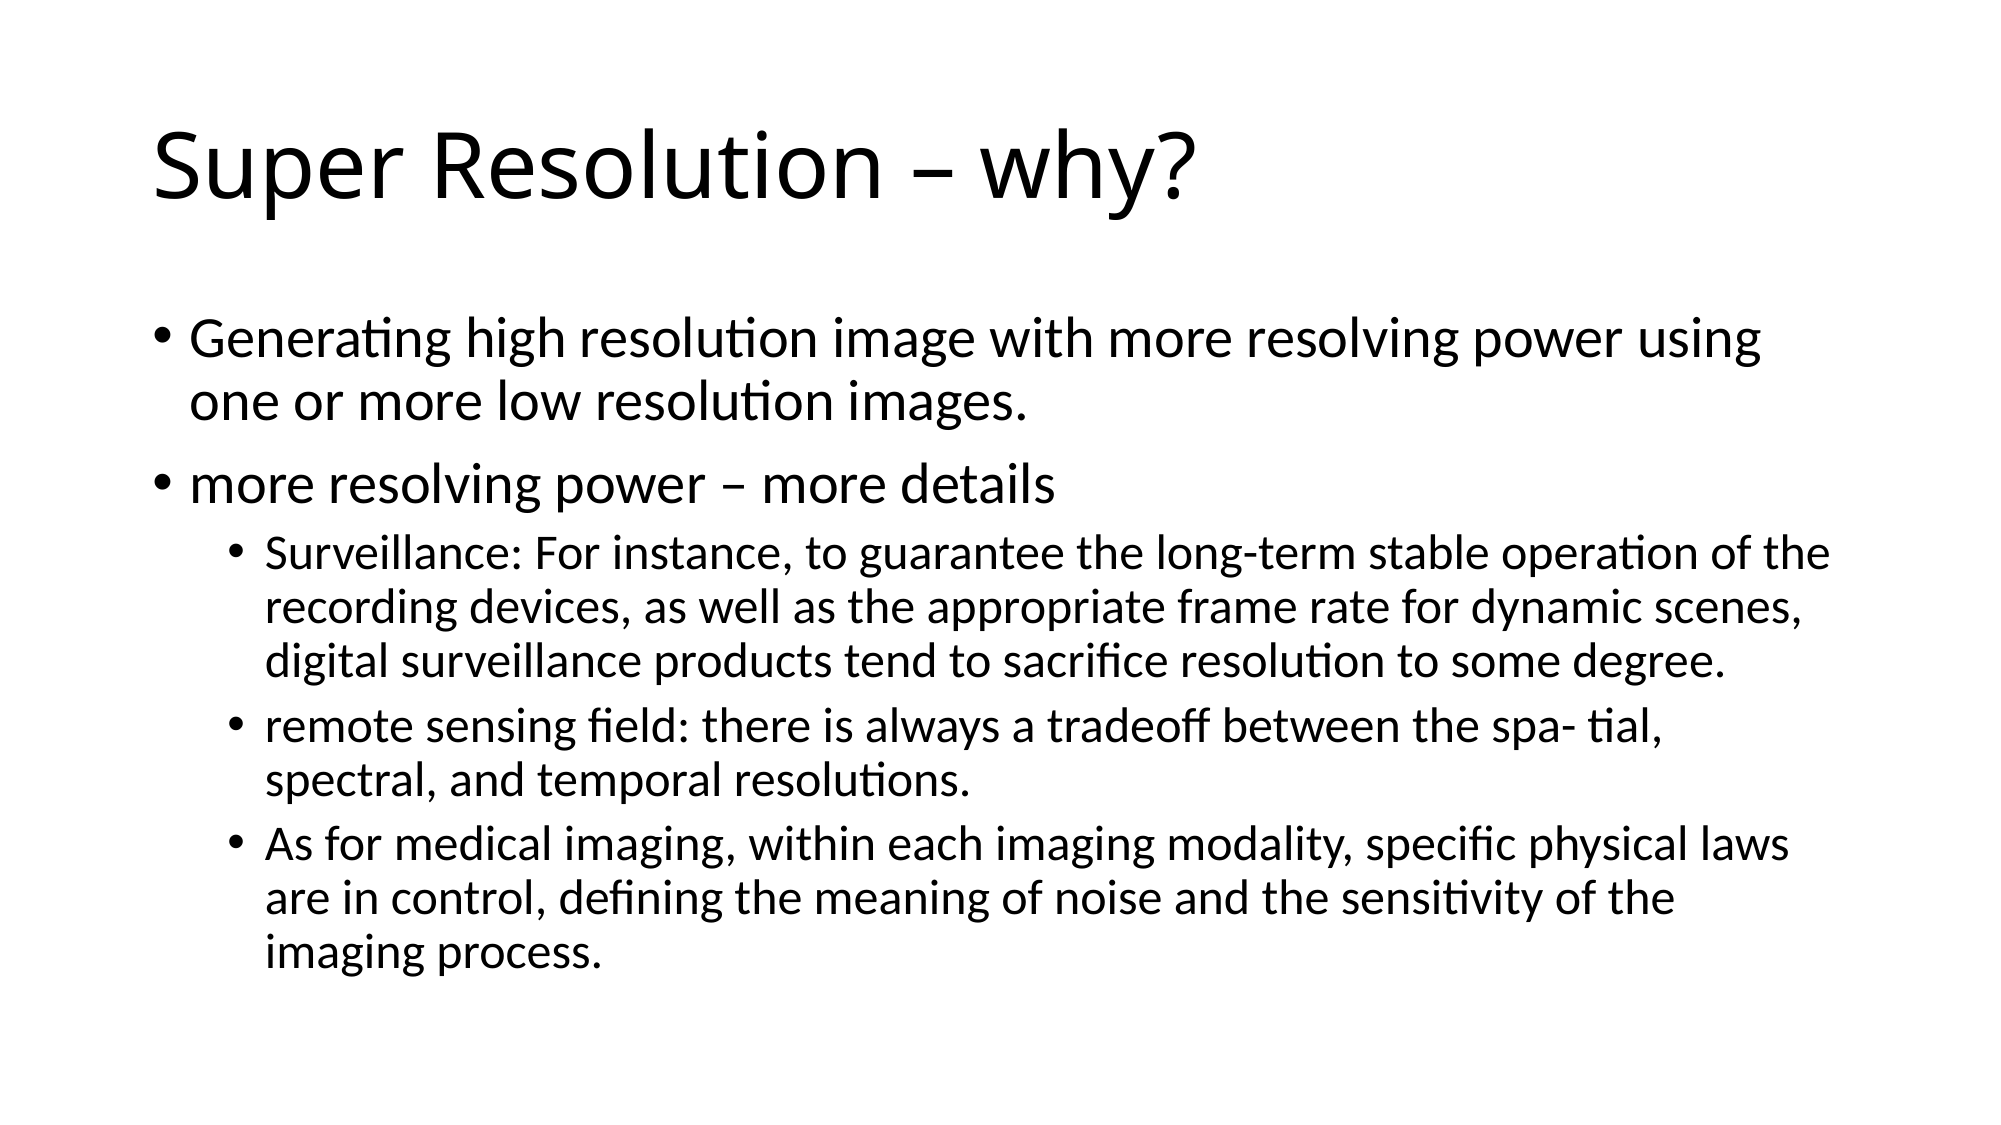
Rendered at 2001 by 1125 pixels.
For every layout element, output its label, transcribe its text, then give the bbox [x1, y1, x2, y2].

list Generating high resolution image with more resolving power using one or more low resolution images. more resolving power – more details Surveillance: For instance, to guarantee the long-term stable operation of the recording devices, as well as the appropriate frame rate for dynamic scenes, digital surveillance products tend to sacrifice resolution to some degree. remote sensing field: there is always a tradeoff between the spa- tial, spectral, and temporal resolutions. As for medical imaging, within each imaging modality, specific physical laws are in control, defining the meaning of noise and the sensitivity of the imaging process. [137, 299, 1863, 1014]
title Super Resolution – why? [137, 59, 1863, 278]
